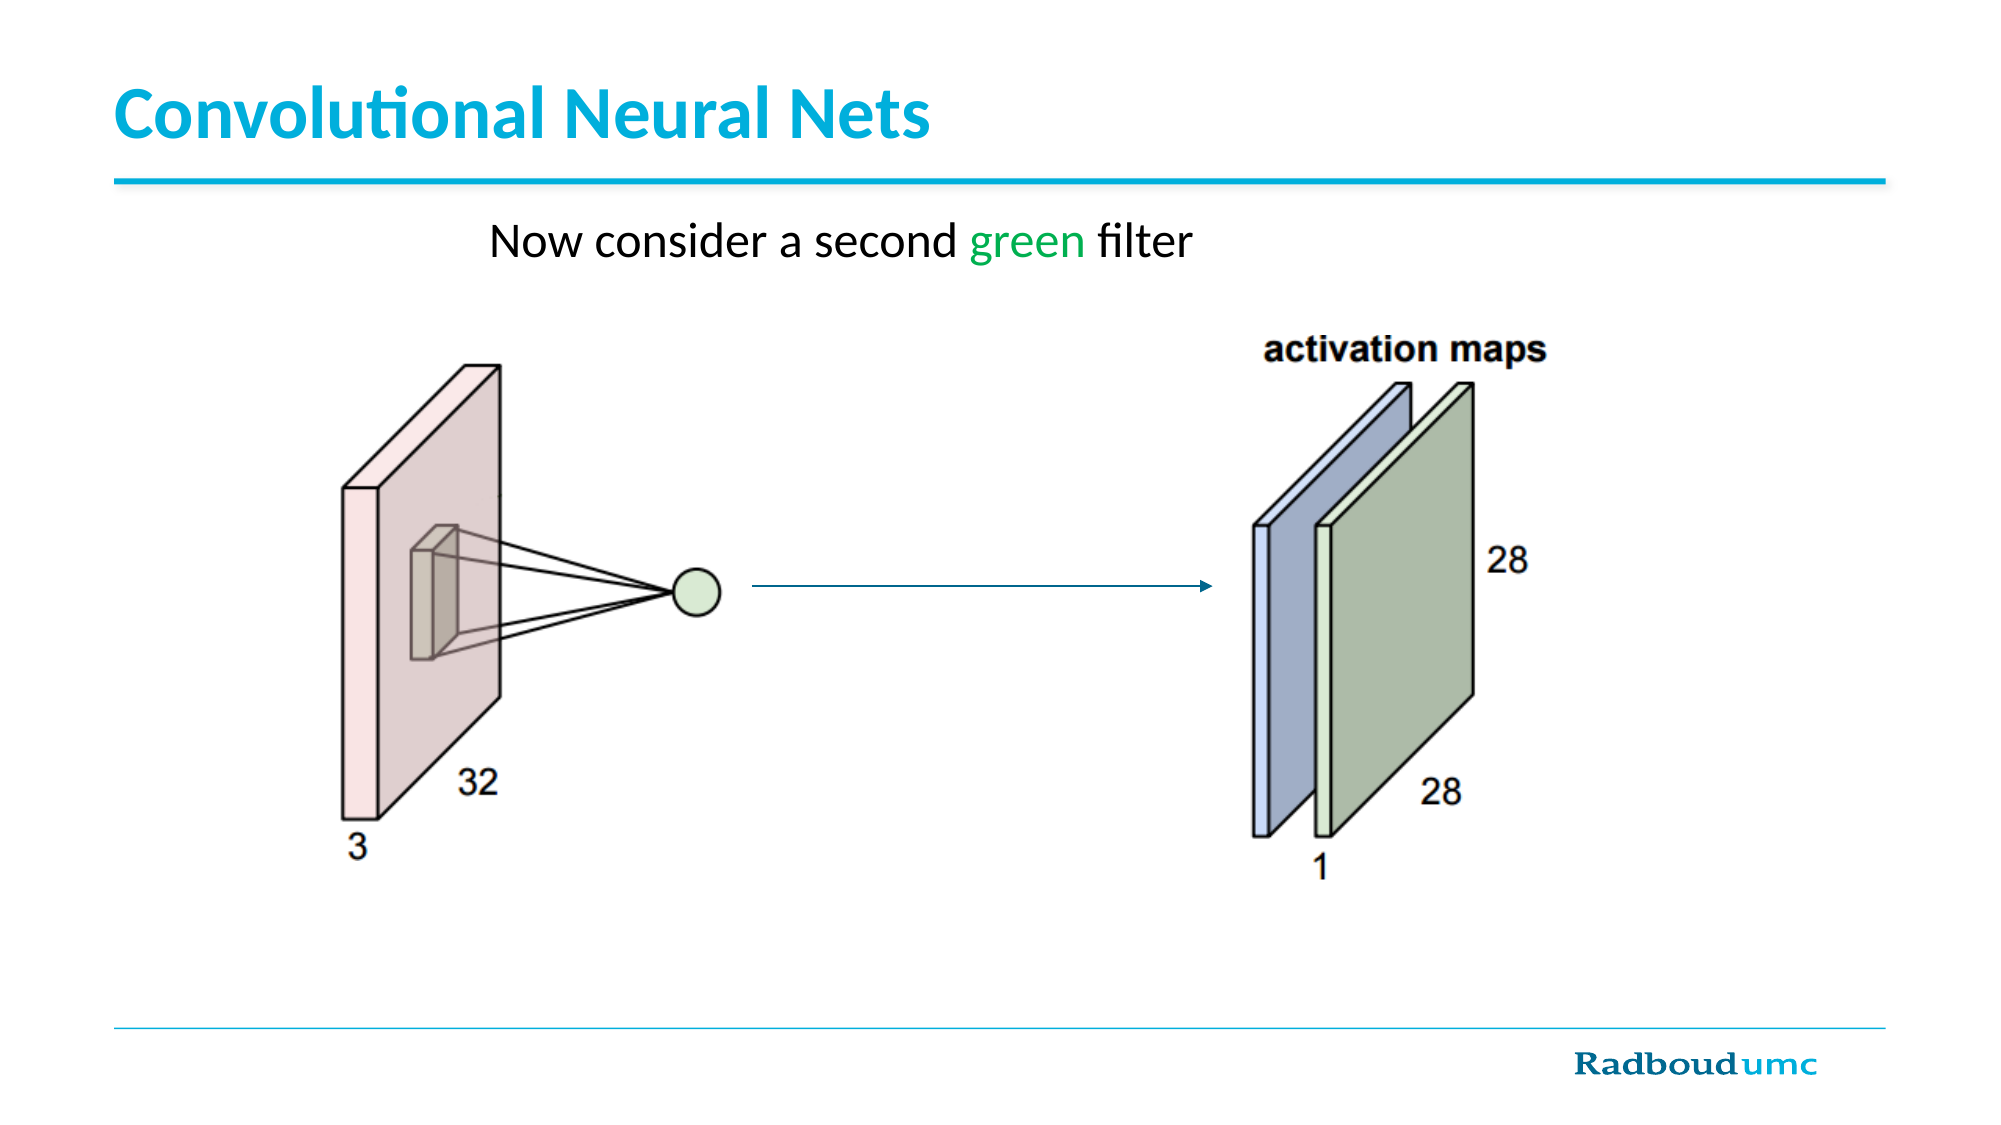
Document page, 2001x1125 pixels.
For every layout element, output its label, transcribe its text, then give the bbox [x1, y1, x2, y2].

picture [1247, 335, 1555, 887]
text_box Now consider a second green filter [474, 200, 1209, 275]
title Convolutional Neural Nets [114, 66, 1886, 154]
picture [338, 361, 727, 861]
